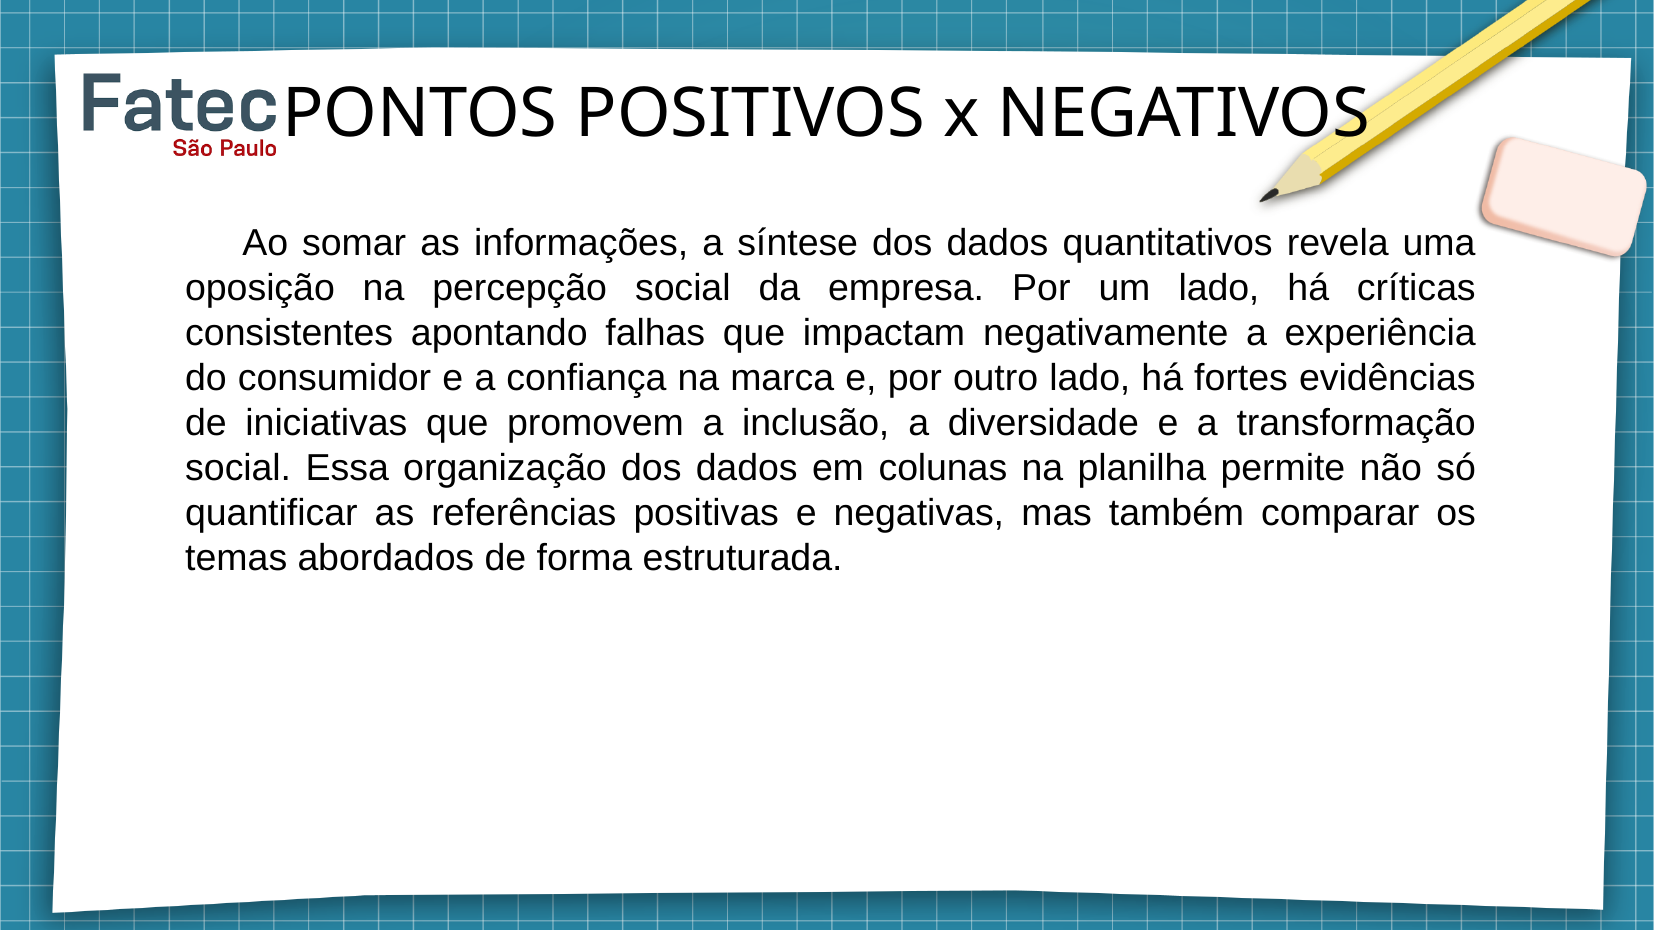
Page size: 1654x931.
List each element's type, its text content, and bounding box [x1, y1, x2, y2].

title PONTOS POSITIVOS x NEGATIVOS [82, 36, 1571, 193]
picture [0, 0, 1654, 930]
list Ao somar as informações, a síntese dos dados quantitativos revela uma oposição na percepção social da empresa. Por um lado, há críticas consistentes apontando falhas que impactam negativamente a experiência do consumidor e a confiança na marca e, por outro lado, há fortes evidências de iniciativas que promovem a inclusão, a diversidade e a transformação social. Essa organização dos dados em colunas na planilha permite não só quantificar as referências positivas e negativas, mas também comparar os temas abordados de forma estruturada. [147, 217, 1476, 757]
